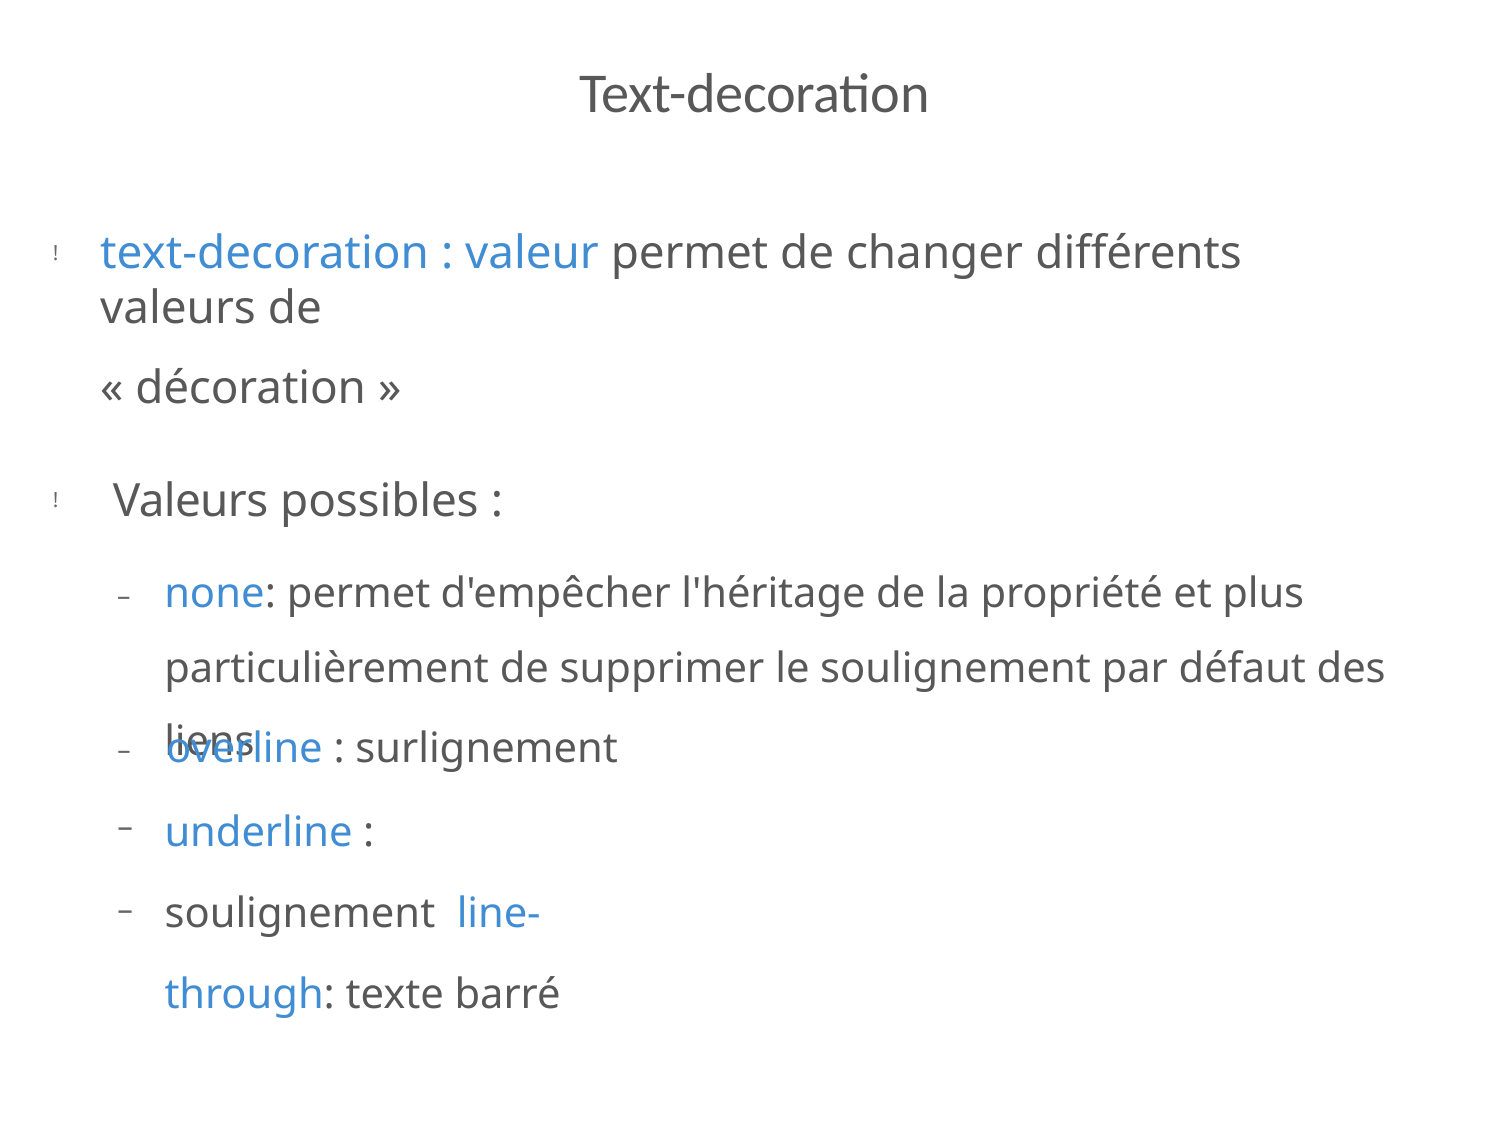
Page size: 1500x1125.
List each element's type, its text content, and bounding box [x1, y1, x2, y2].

text_box text-decoration : valeur permet de changer différents valeurs de « décoration » [98, 196, 1379, 413]
text_box ! [51, 484, 68, 512]
title Text-decoration [541, 0, 967, 184]
text_box Valeurs possibles : – none: permet d'empêcher l'héritage de la propriété et plus particulièrement de supprimer le soulignement par défaut des liens [107, 468, 1399, 765]
text_box ! [51, 236, 68, 265]
text_box – overline : surlignement underline : soulignement line-through: texte barré [115, 714, 620, 1017]
